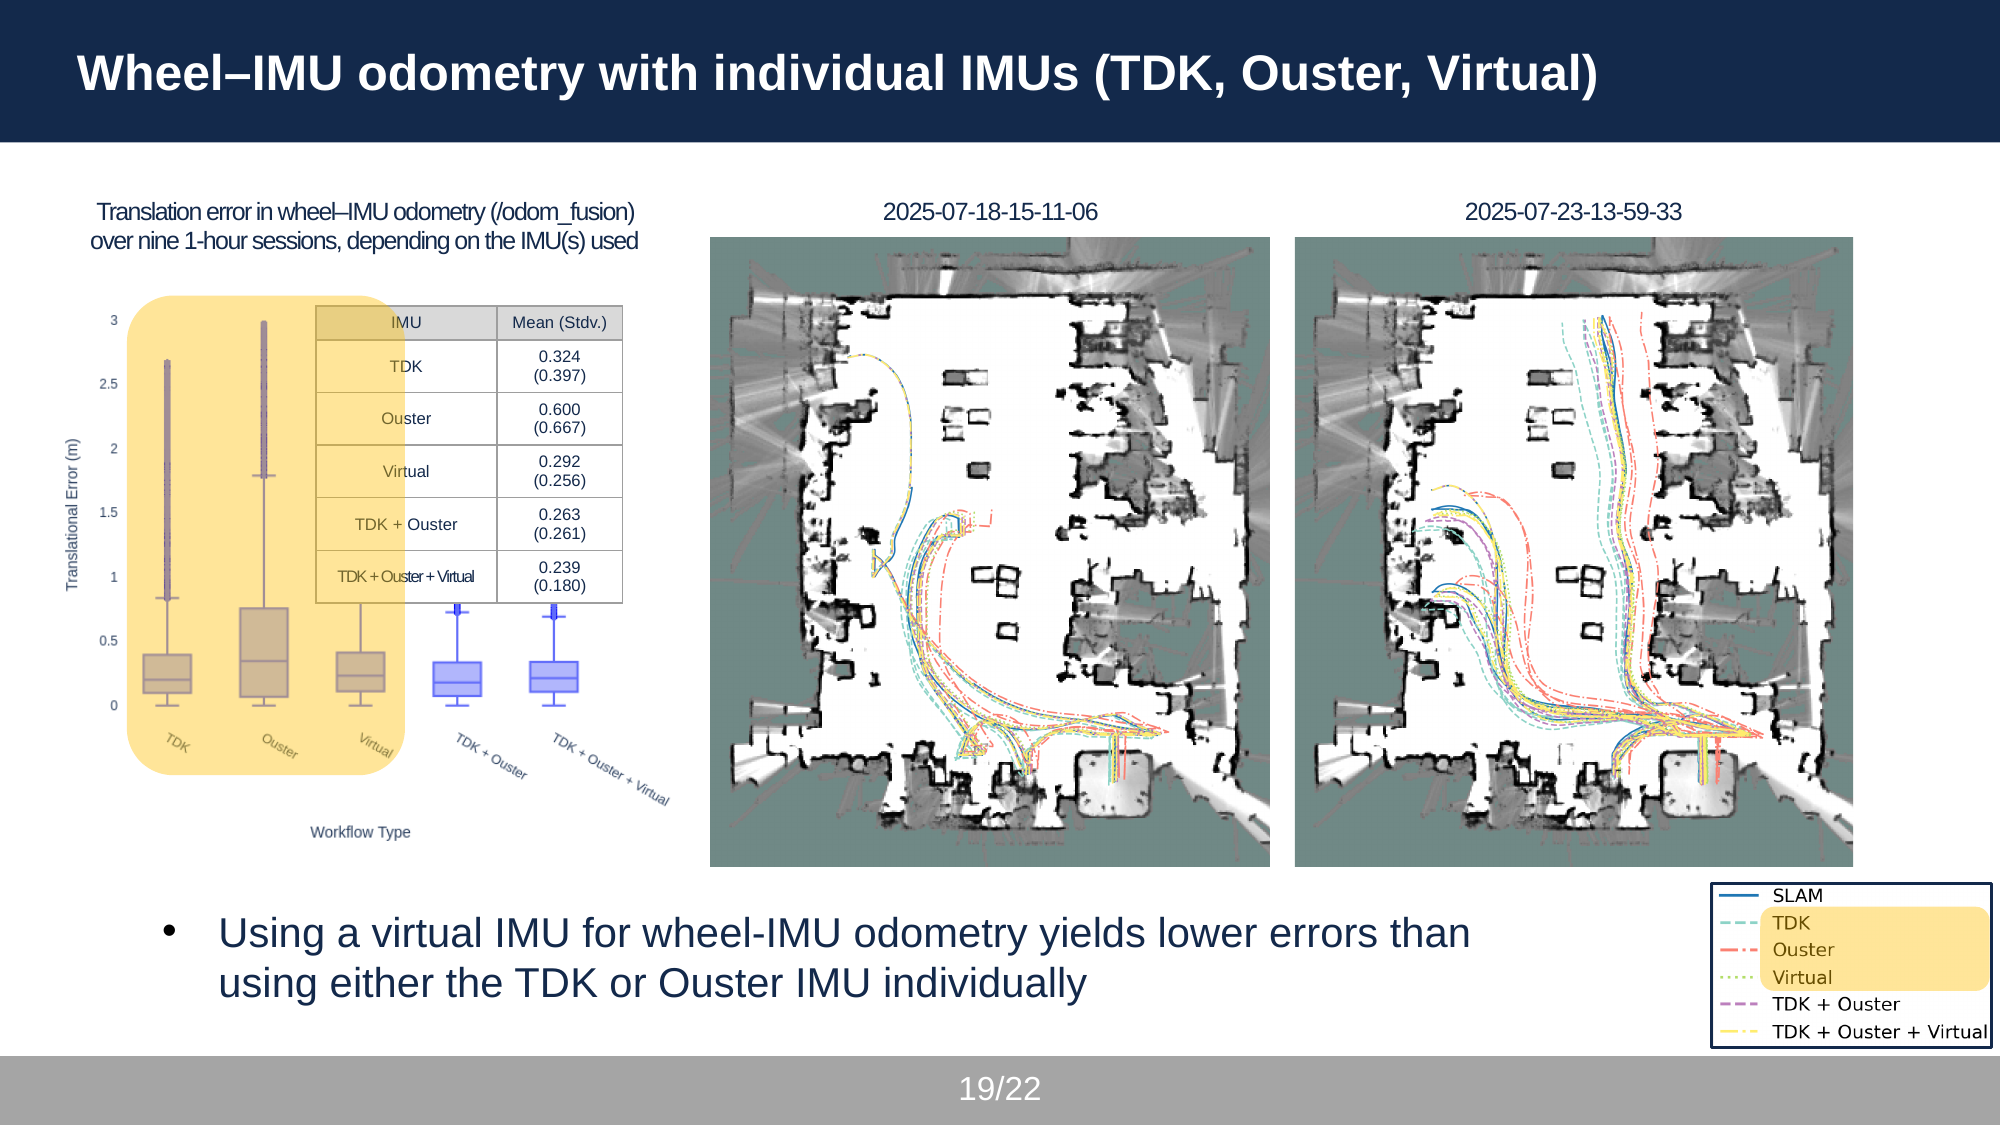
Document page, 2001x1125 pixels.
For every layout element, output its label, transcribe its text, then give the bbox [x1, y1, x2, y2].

text_box [0, 0, 2000, 143]
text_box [709, 187, 1271, 867]
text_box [52, 187, 678, 853]
text_box [0, 1056, 2000, 1125]
slide_number 19/22 [774, 1056, 1225, 1117]
text_box Using a virtual IMU for wheel-IMU odometry yields lower errors than using either the TDK or Ouster IMU individually [147, 898, 1681, 1013]
text_box Wheel–IMU odometry with individual IMUs (TDK, Ouster, Virtual) [61, 32, 1852, 108]
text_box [1294, 187, 1854, 867]
picture [1713, 884, 1990, 1046]
